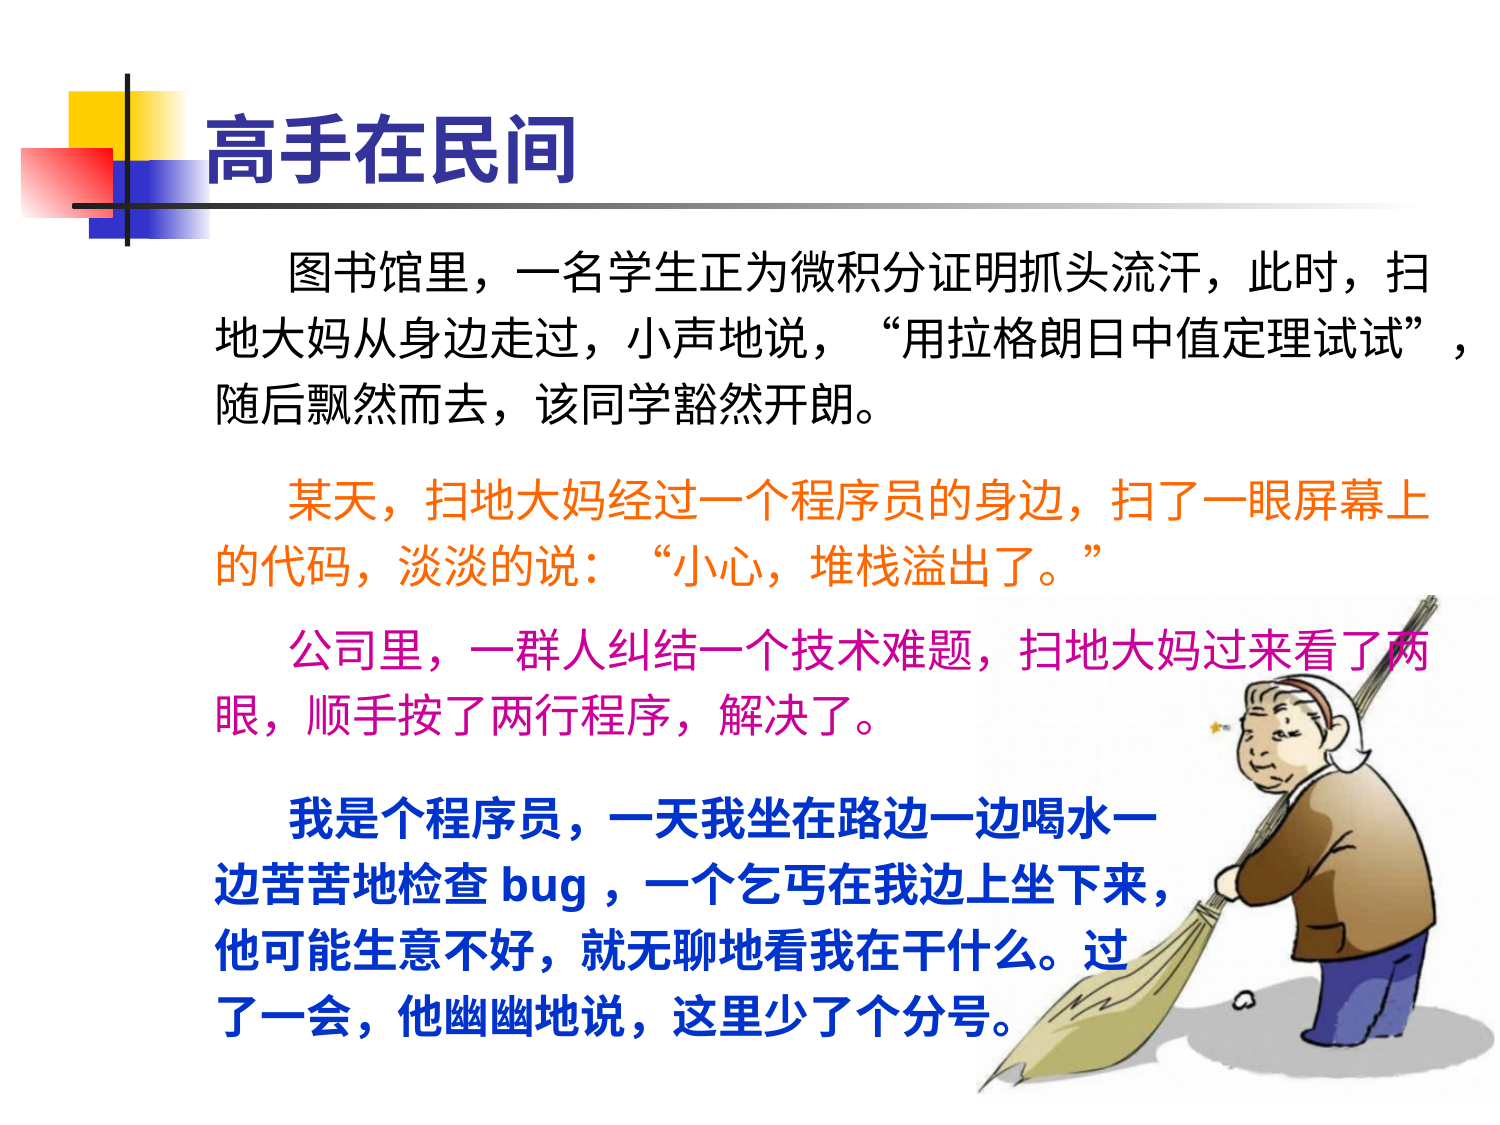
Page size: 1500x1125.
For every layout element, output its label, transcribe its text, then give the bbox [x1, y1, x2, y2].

picture [974, 595, 1500, 1105]
text_box 公司里，一群人纠结一个技术难题，扫地大妈过来看了两眼，顺手按了两行程序，解决了。 [199, 602, 969, 750]
text_box 某天，扫地大妈经过一个程序员的身边，扫了一眼屏幕上的代码，淡淡的说：“小心，堆栈溢出了。” [199, 453, 1475, 600]
text_box 我是个程序员，一天我坐在路边一边喝水一边苦苦地检查bug，一个乞丐在我边上坐下来，他可能生意不好，就无聊地看我在干什么。过了一会，他幽幽地说，这里少了个分号。 [199, 771, 969, 1050]
title 高手在民间 [188, 12, 1468, 200]
text_box 图书馆里，一名学生正为微积分证明抓头流汗，此时，扫地大妈从身边走过，小声地说，“用拉格朗日中值定理试试”，随后飘然而去，该同学豁然开朗。 [199, 224, 1475, 438]
